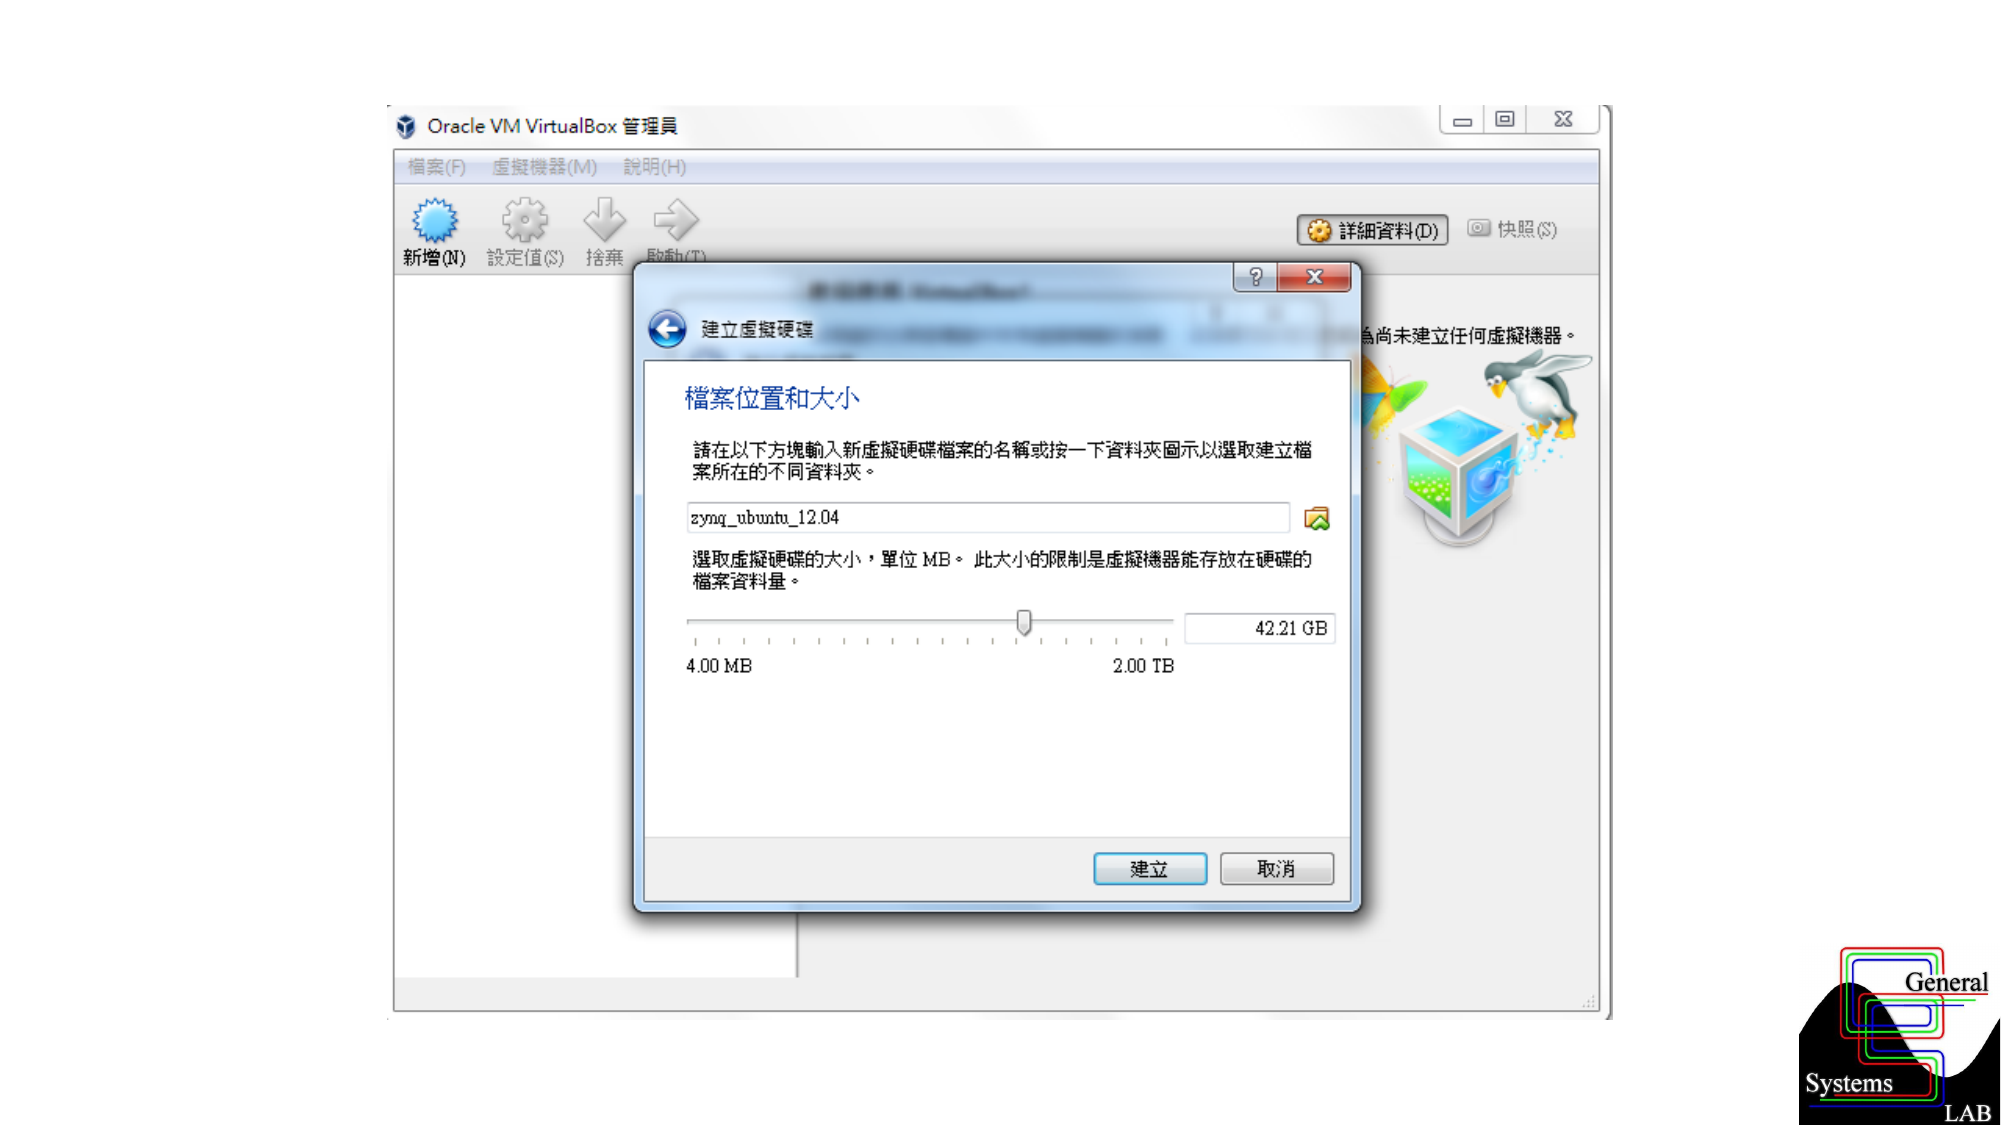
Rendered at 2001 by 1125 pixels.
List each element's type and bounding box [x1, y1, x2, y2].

picture [1799, 943, 2001, 1125]
picture [387, 105, 1613, 1020]
